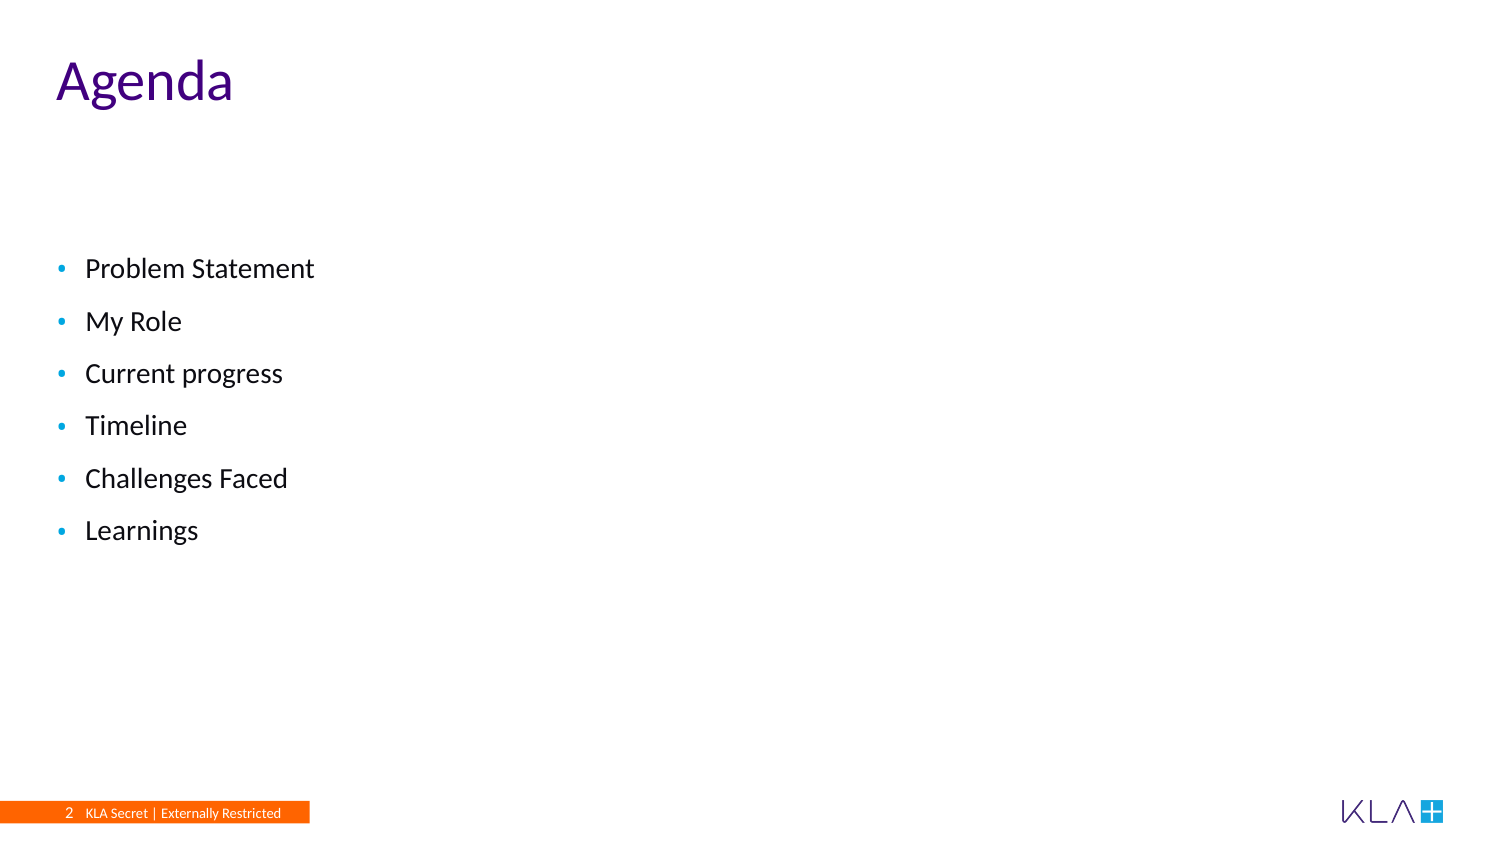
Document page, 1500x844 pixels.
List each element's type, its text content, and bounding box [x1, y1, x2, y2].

picture [1342, 800, 1443, 823]
title Agenda [45, 45, 1452, 113]
list Problem Statement My Role Current progress Timeline Challenges Faced Learnings [45, 180, 1452, 743]
